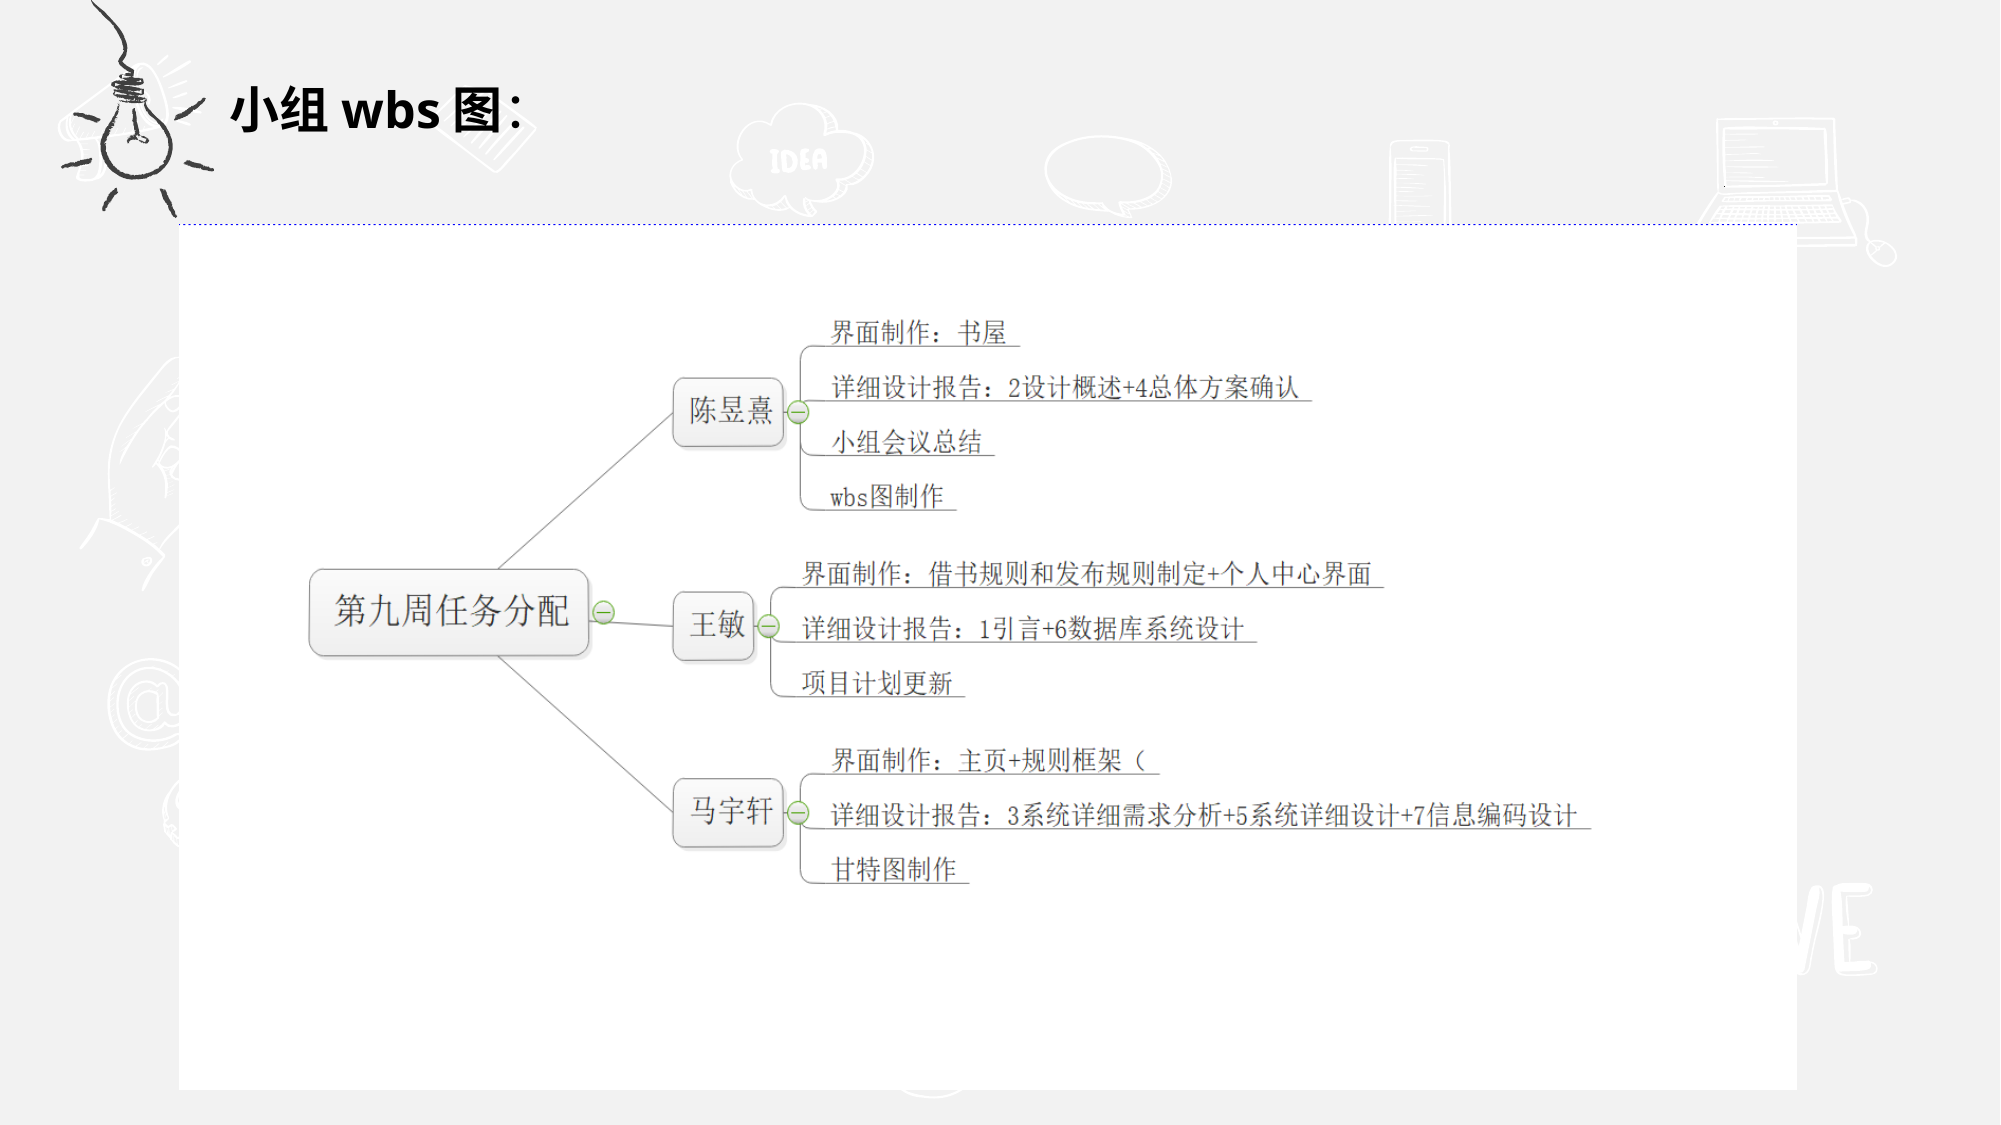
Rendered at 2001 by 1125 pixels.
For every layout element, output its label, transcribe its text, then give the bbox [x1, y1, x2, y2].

text_box 小组wbs图： [215, 70, 726, 146]
picture [179, 224, 1797, 1090]
